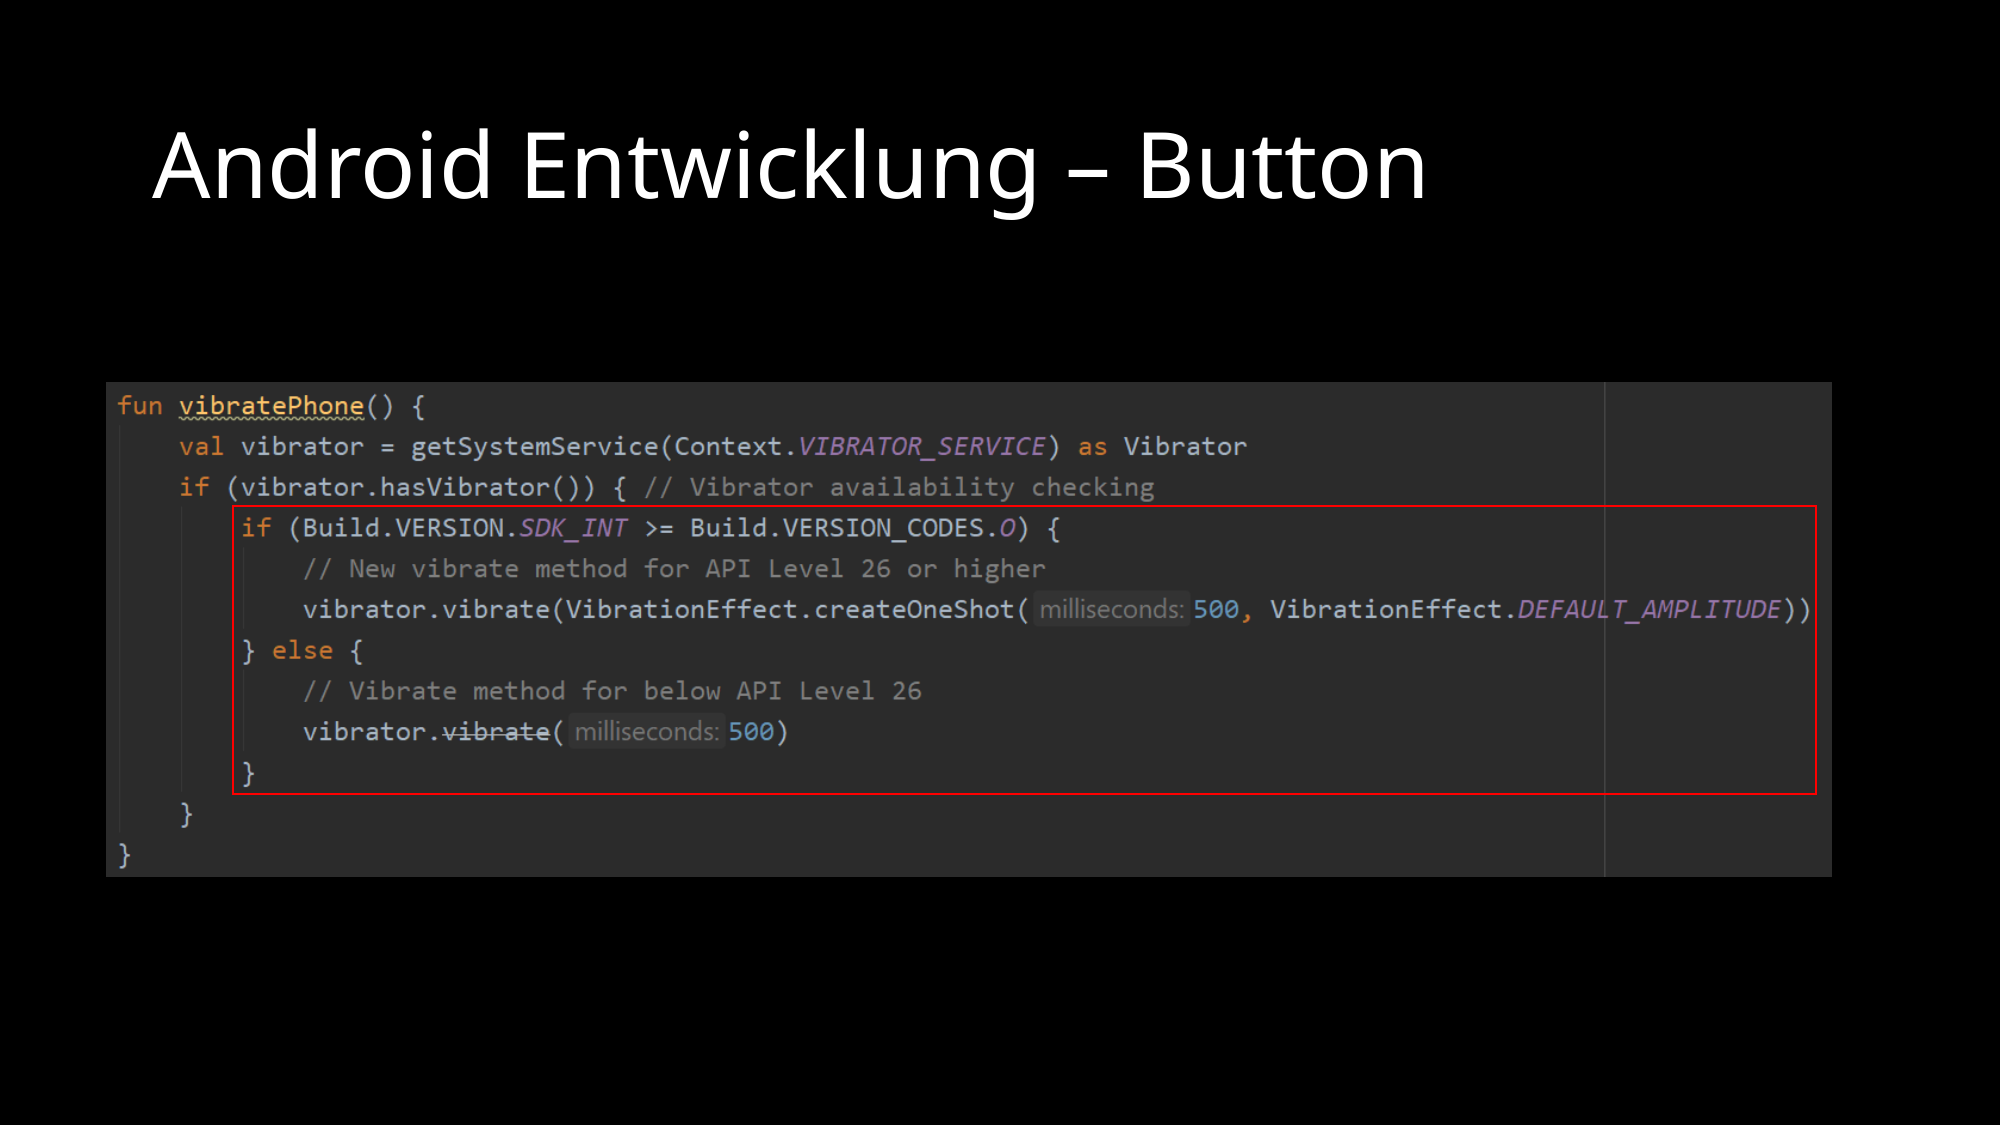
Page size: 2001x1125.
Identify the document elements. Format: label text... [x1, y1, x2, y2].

title Android Entwicklung – Button [137, 59, 1863, 278]
picture [106, 382, 1832, 877]
